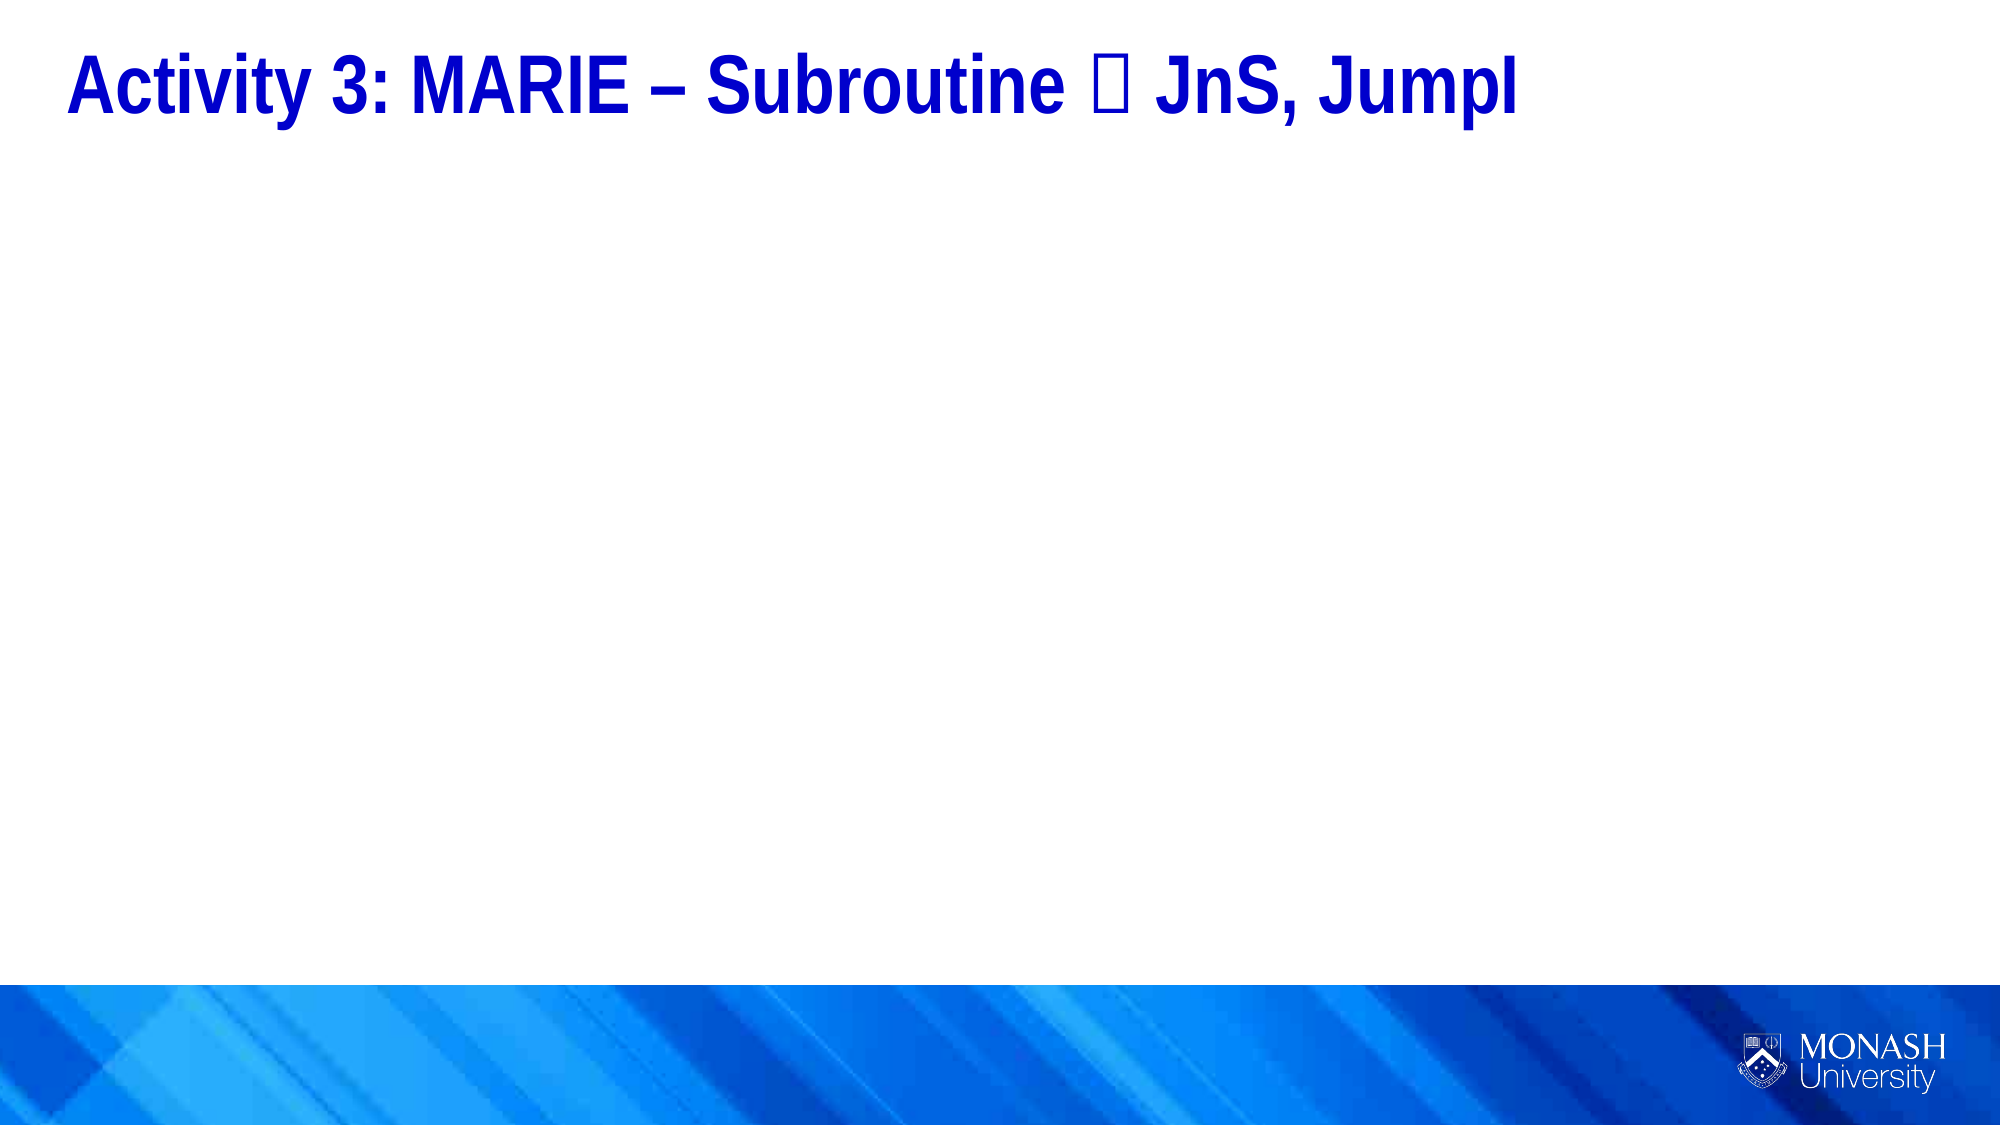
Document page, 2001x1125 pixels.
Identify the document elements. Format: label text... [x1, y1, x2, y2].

list Activity 3: MARIE – Subroutine  JnS, JumpI [51, 33, 1745, 155]
picture [0, 985, 2000, 1125]
